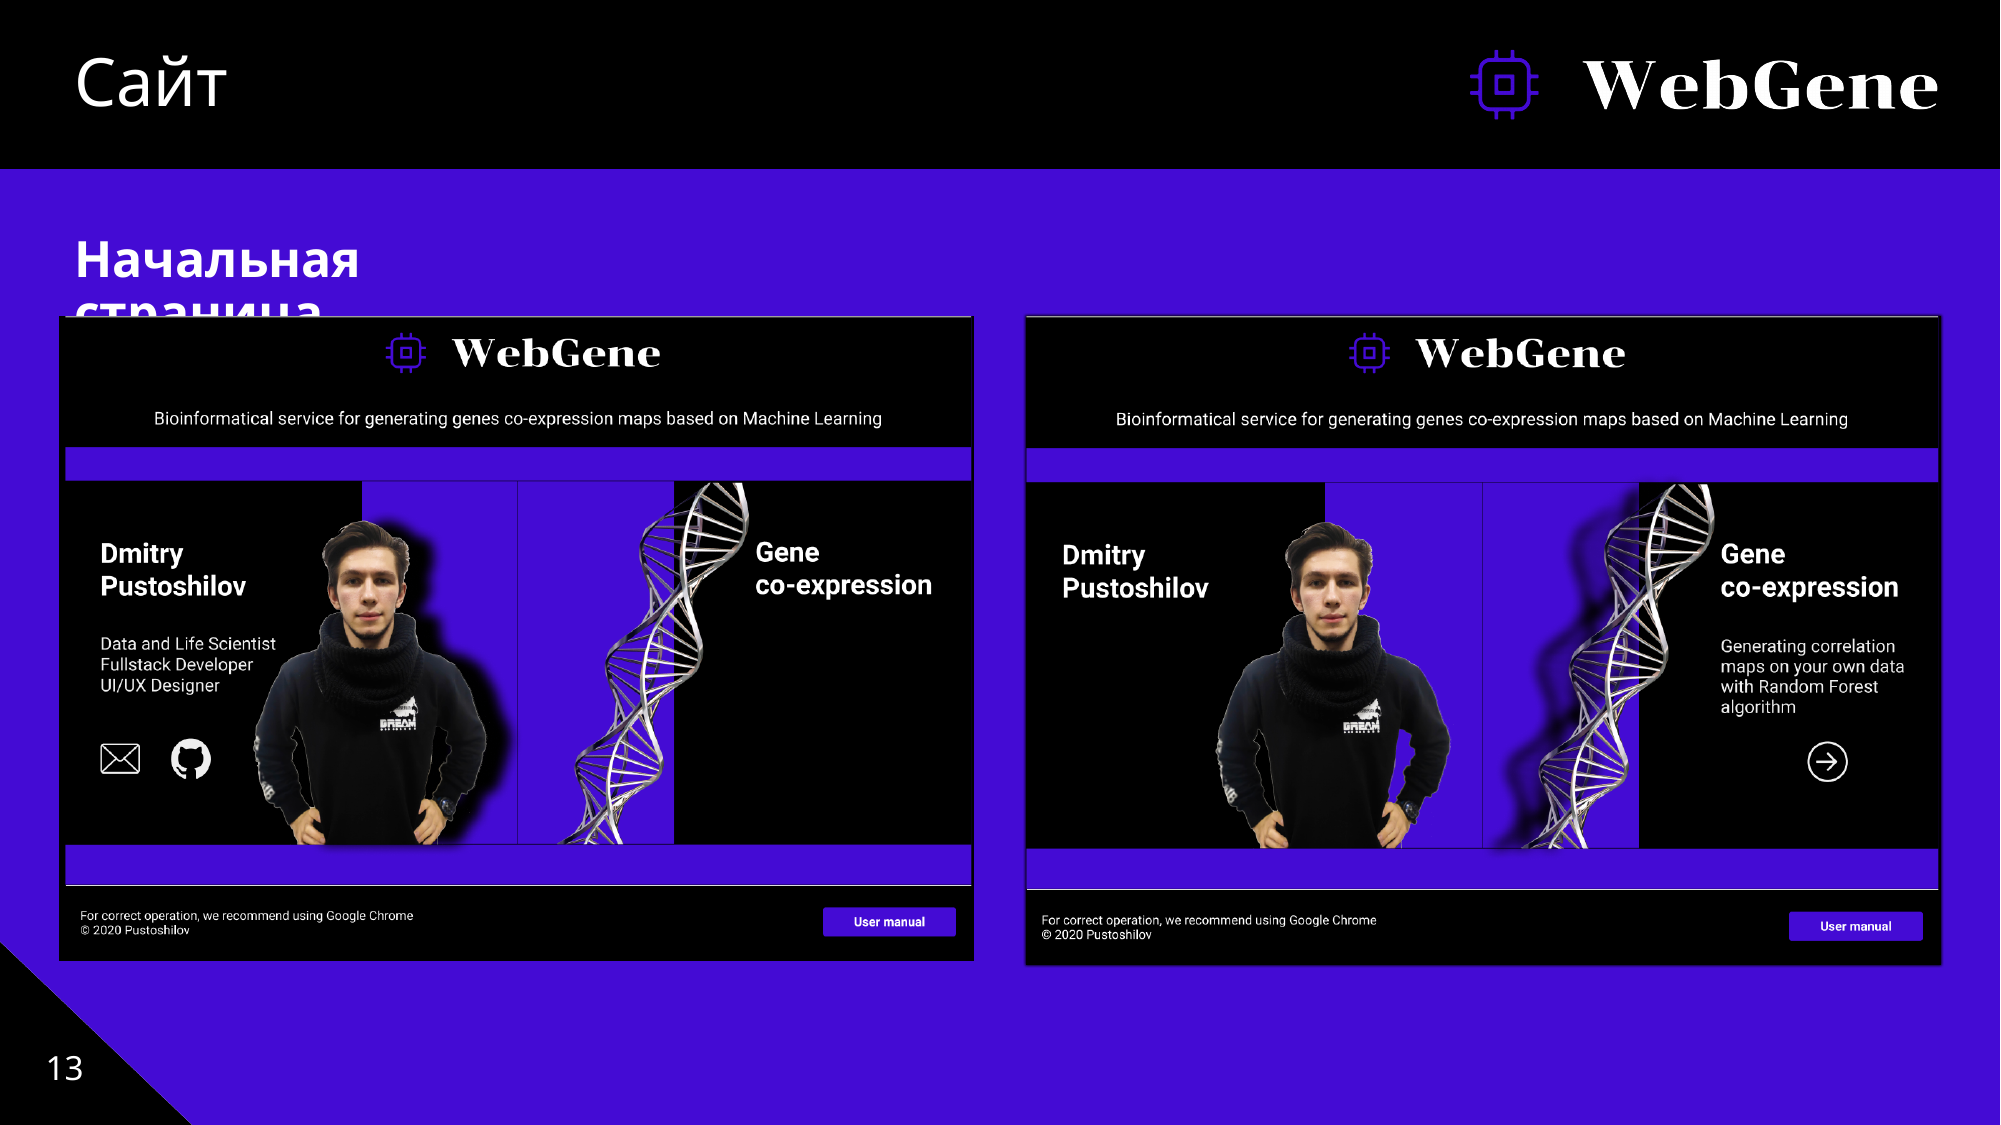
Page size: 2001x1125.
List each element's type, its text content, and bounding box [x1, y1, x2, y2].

picture [0, 942, 252, 1125]
picture [0, 0, 2000, 169]
picture [1026, 316, 1941, 965]
text_box Начальная страница [59, 226, 625, 316]
picture [59, 316, 974, 961]
